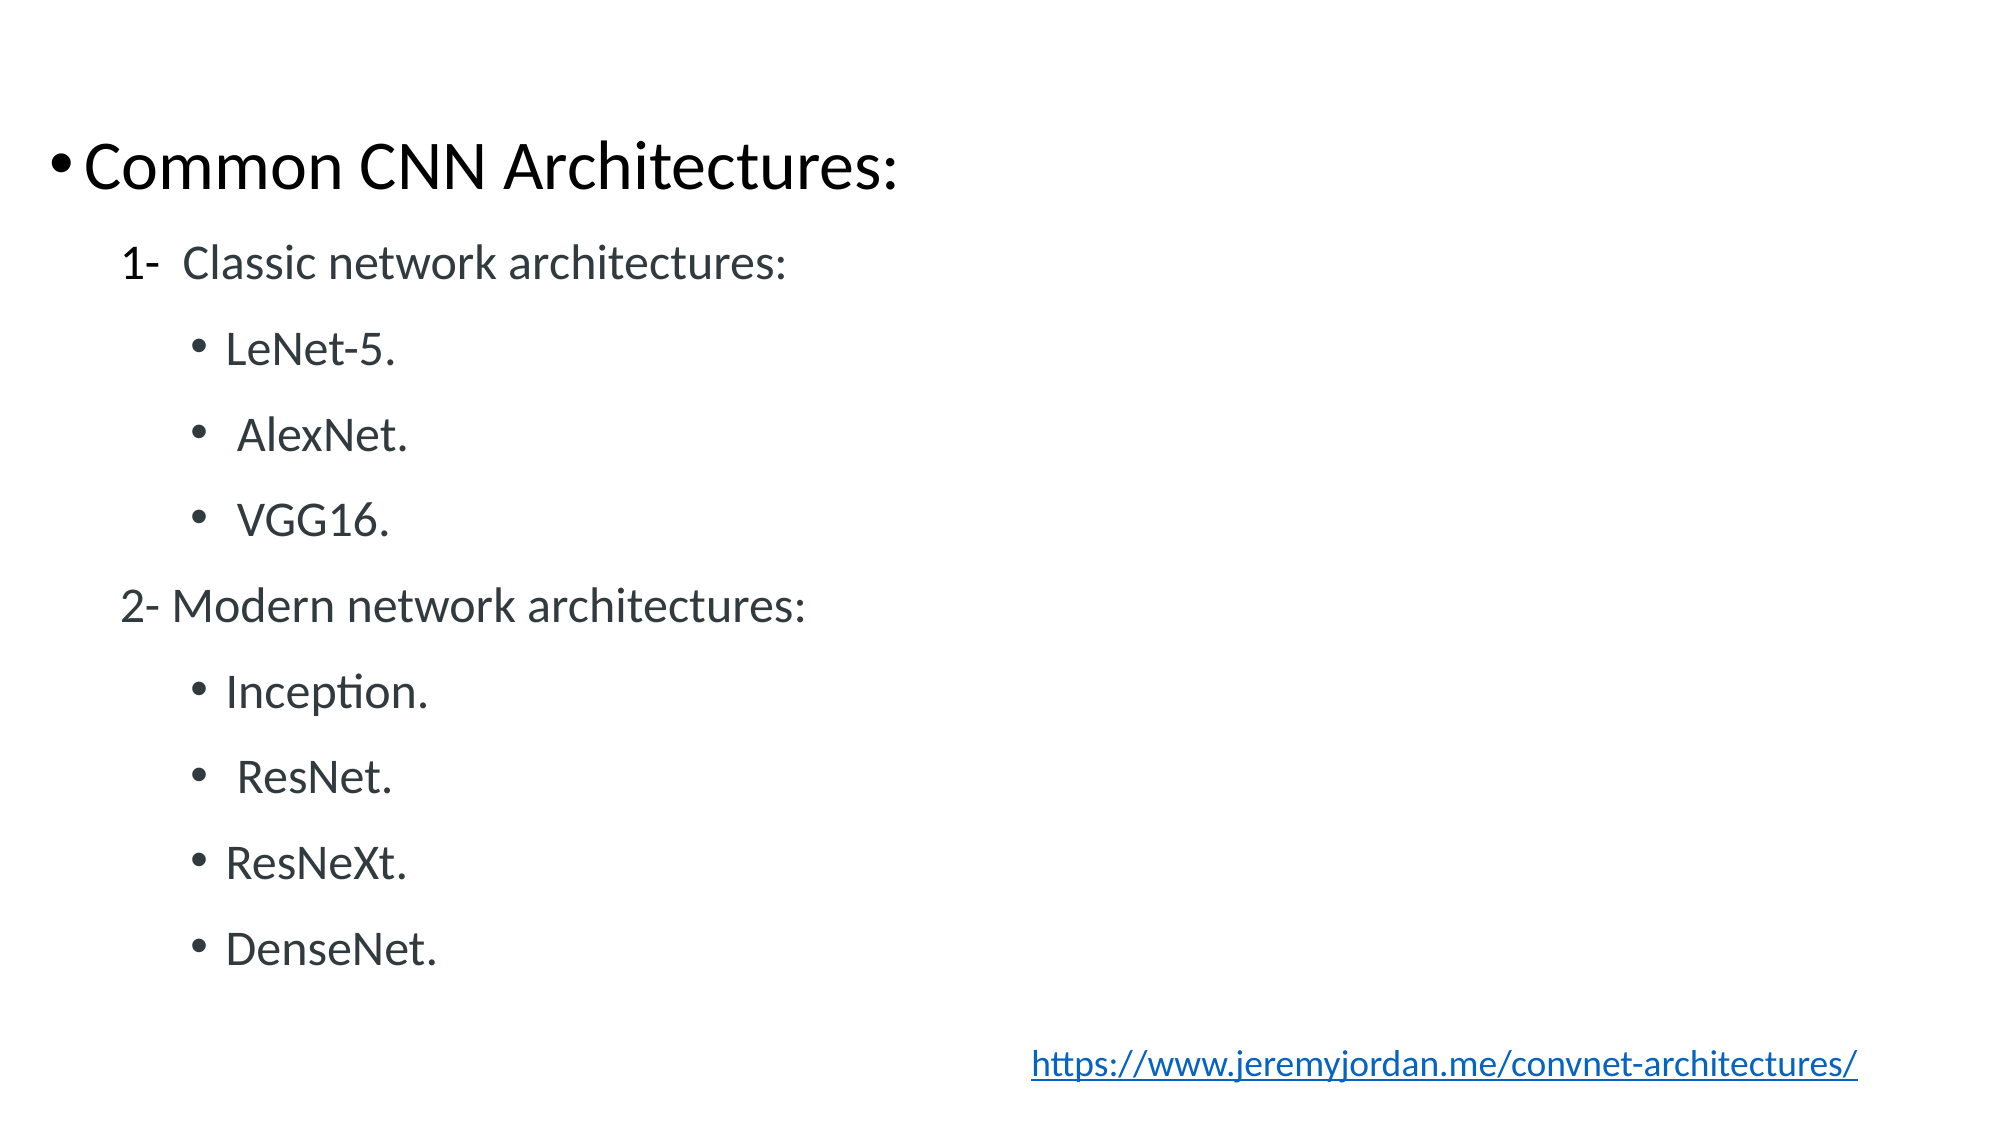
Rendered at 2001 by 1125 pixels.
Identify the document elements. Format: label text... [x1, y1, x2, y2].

text_box https://www.jeremyjordan.me/convnet-architectures/ [1016, 1031, 2000, 1125]
list Common CNN Architectures: 1- Classic network architectures: LeNet-5. AlexNet. VGG16. 2- Modern network architectures: Inception. ResNet. ResNeXt. DenseNet. [34, 106, 1760, 989]
